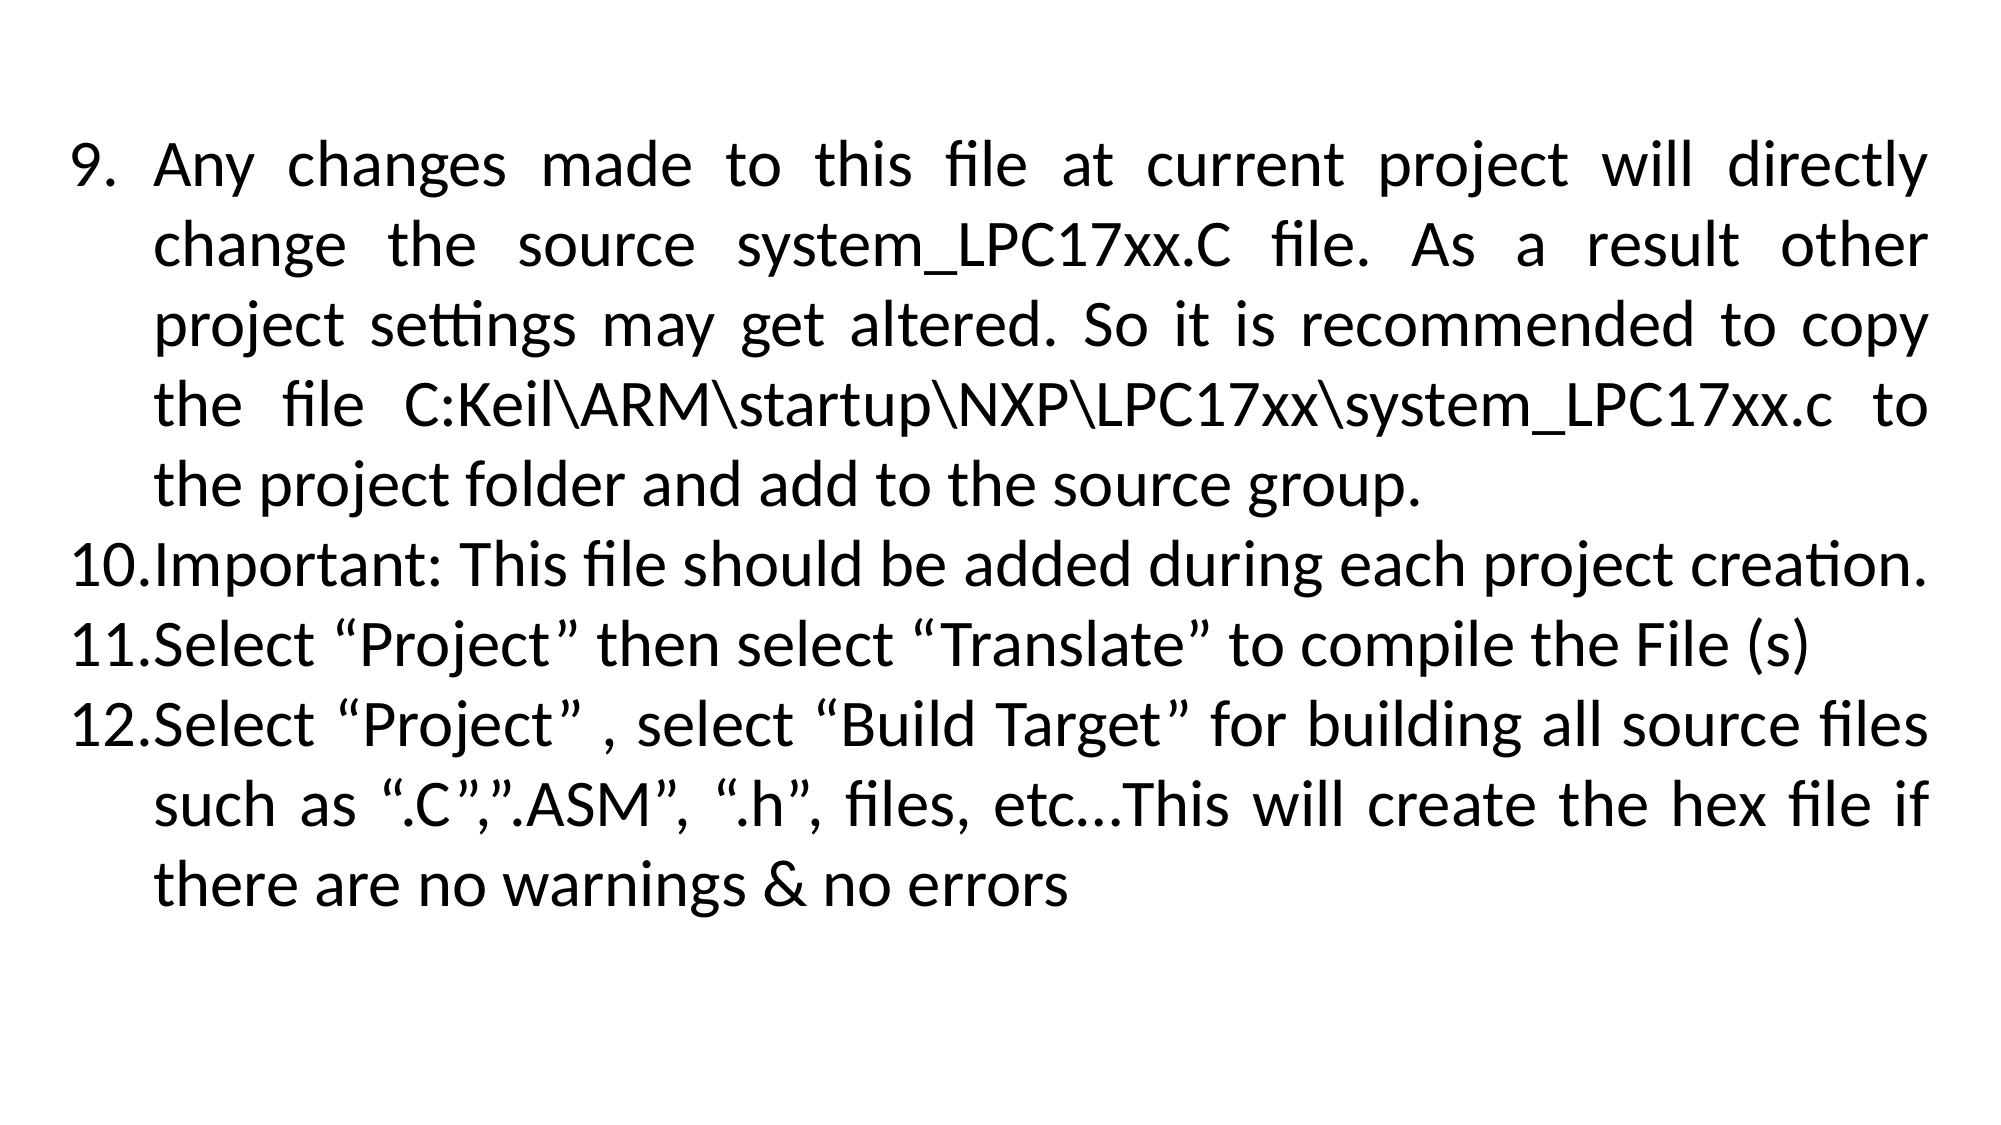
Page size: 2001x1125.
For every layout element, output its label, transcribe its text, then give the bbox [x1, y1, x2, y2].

text_box Any changes made to this file at current project will directly change the source system_LPC17xx.C file. As a result other project settings may get altered. So it is recommended to copy the file C:Keil\ARM\startup\NXP\LPC17xx\system_LPC17xx.c to the project folder and add to the source group. Important: This file should be added during each project creation. Select “Project” then select “Translate” to compile the File (s) Select “Project” , select “Build Target” for building all source files such as “.C”,”.ASM”, “.h”, files, etc…This will create the hex file if there are no warnings & no errors [54, 112, 1946, 927]
